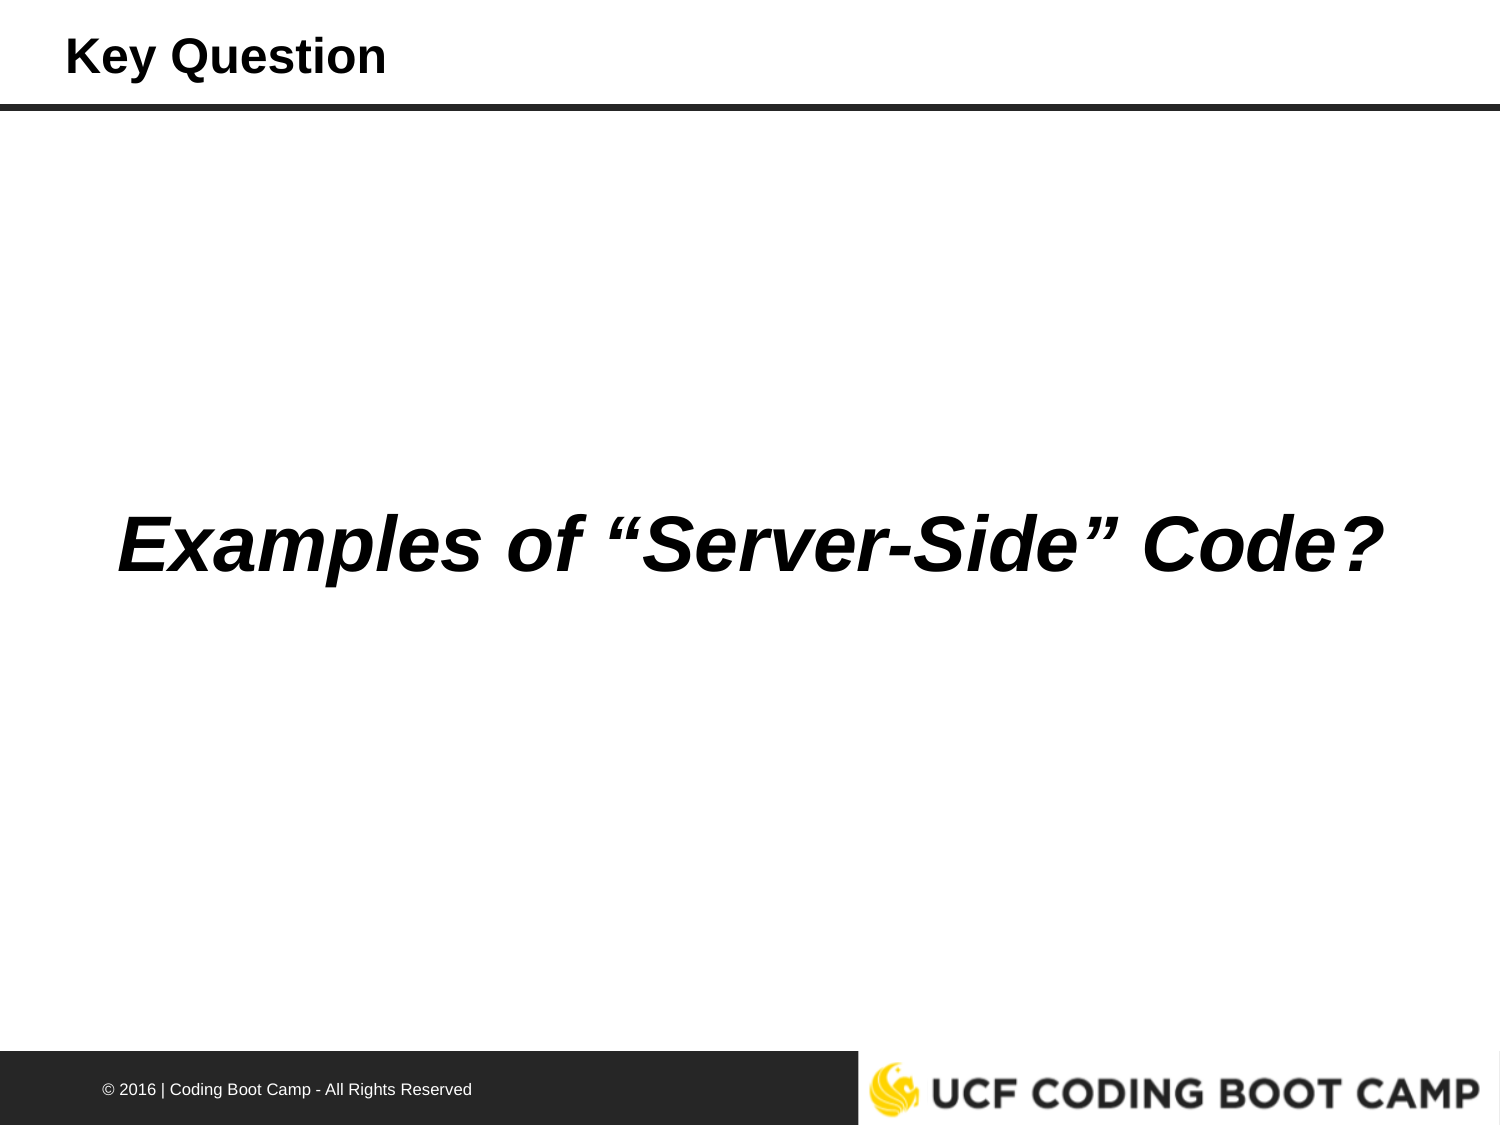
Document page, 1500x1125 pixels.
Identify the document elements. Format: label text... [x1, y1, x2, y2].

picture [858, 1051, 1500, 1125]
title Key Question [50, 0, 948, 108]
text_box Examples of “Server-Side” Code? [87, 449, 1438, 631]
